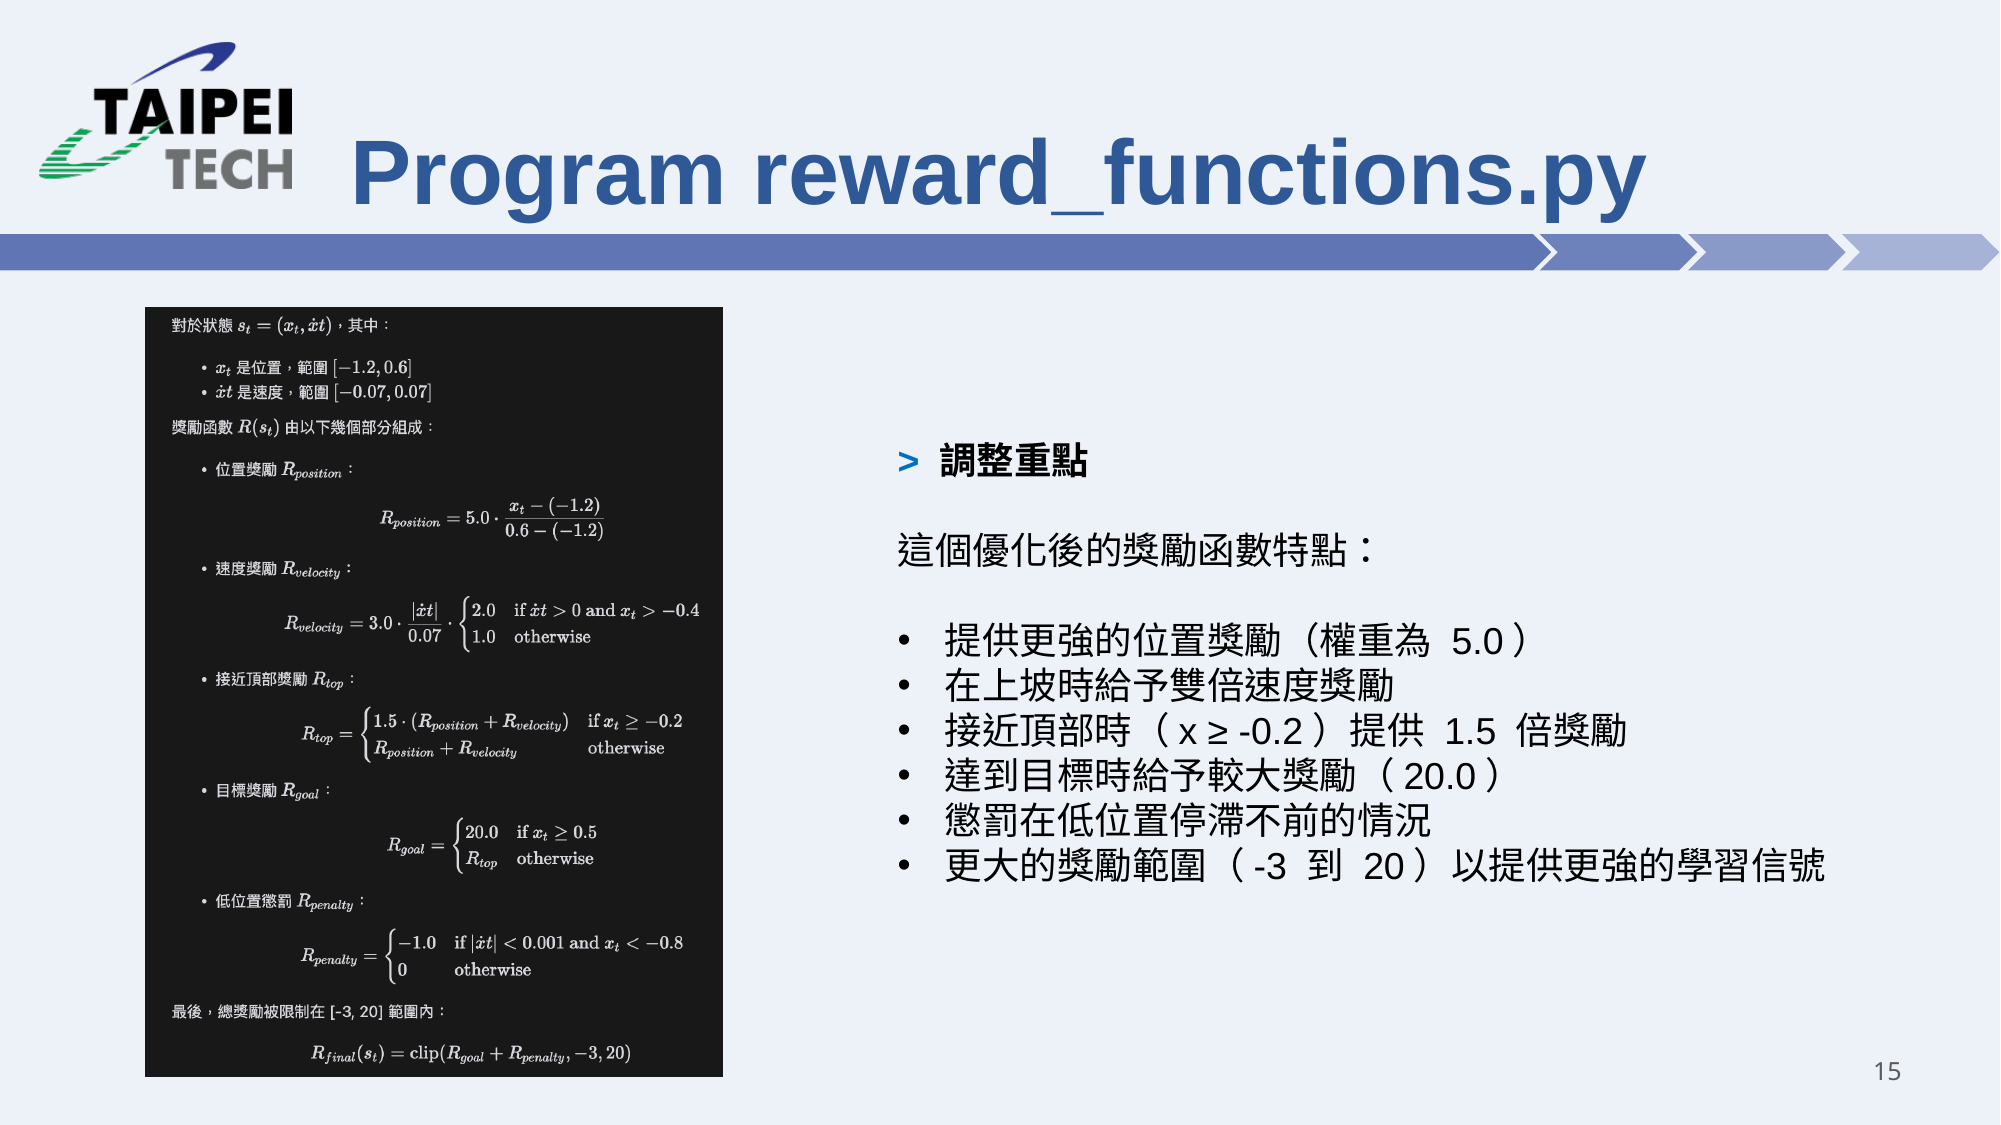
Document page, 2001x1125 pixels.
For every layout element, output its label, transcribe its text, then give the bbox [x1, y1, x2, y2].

text_box > 調整重點 這個優化後的獎勵函數特點： 提供更強的位置獎勵（權重為 5.0） 在上坡時給予雙倍速度獎勵 接近頂部時（x ≥ -0.2）提供 1.5 倍獎勵 達到目標時給予較大獎勵（20.0） 懲罰在低位置停滯不前的情況 更大的獎勵範圍（-3 到 20）以提供更強的學習信號 [882, 384, 1883, 895]
title Program reward_functions.py [0, 0, 2000, 225]
picture [145, 306, 723, 1077]
slide_number 15 [1868, 1042, 1992, 1103]
